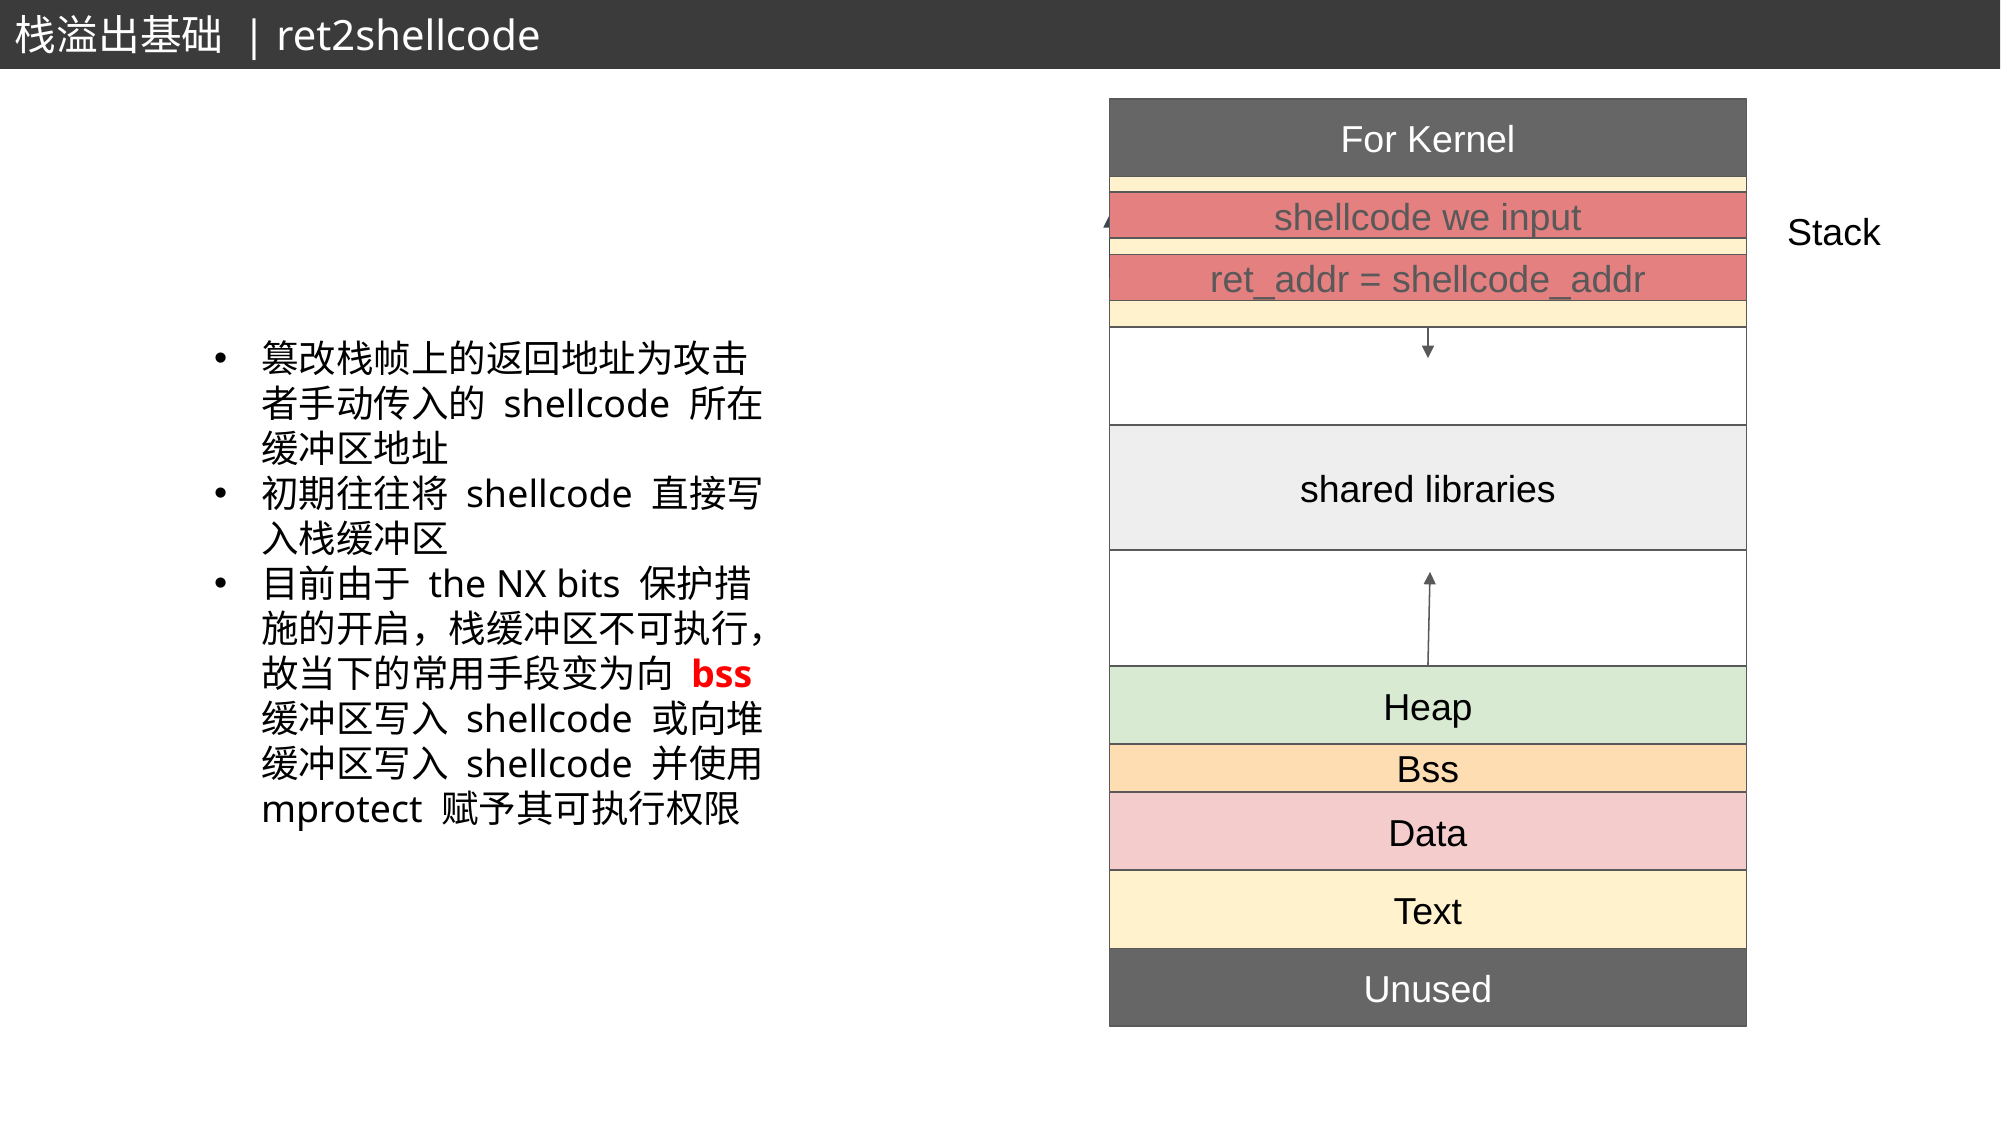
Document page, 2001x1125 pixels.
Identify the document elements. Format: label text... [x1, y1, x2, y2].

text_box 篡改栈帧上的返回地址为攻击者手动传入的 shellcode 所在缓冲区地址 初期往往将 shellcode 直接写入栈缓冲区 目前由于 the NX bits 保护措施的开启，栈缓冲区不可执行，故当下的常用手段变为向 bss 缓冲区写入 shellcode 或向堆缓冲区写入 shellcode 并使用 mprotect 赋予其可执行权限 [199, 327, 792, 838]
text_box Stack [1772, 200, 1914, 260]
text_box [1109, 98, 1747, 1027]
text_box 栈溢出基础 | ret2shellcode [0, 1, 925, 67]
